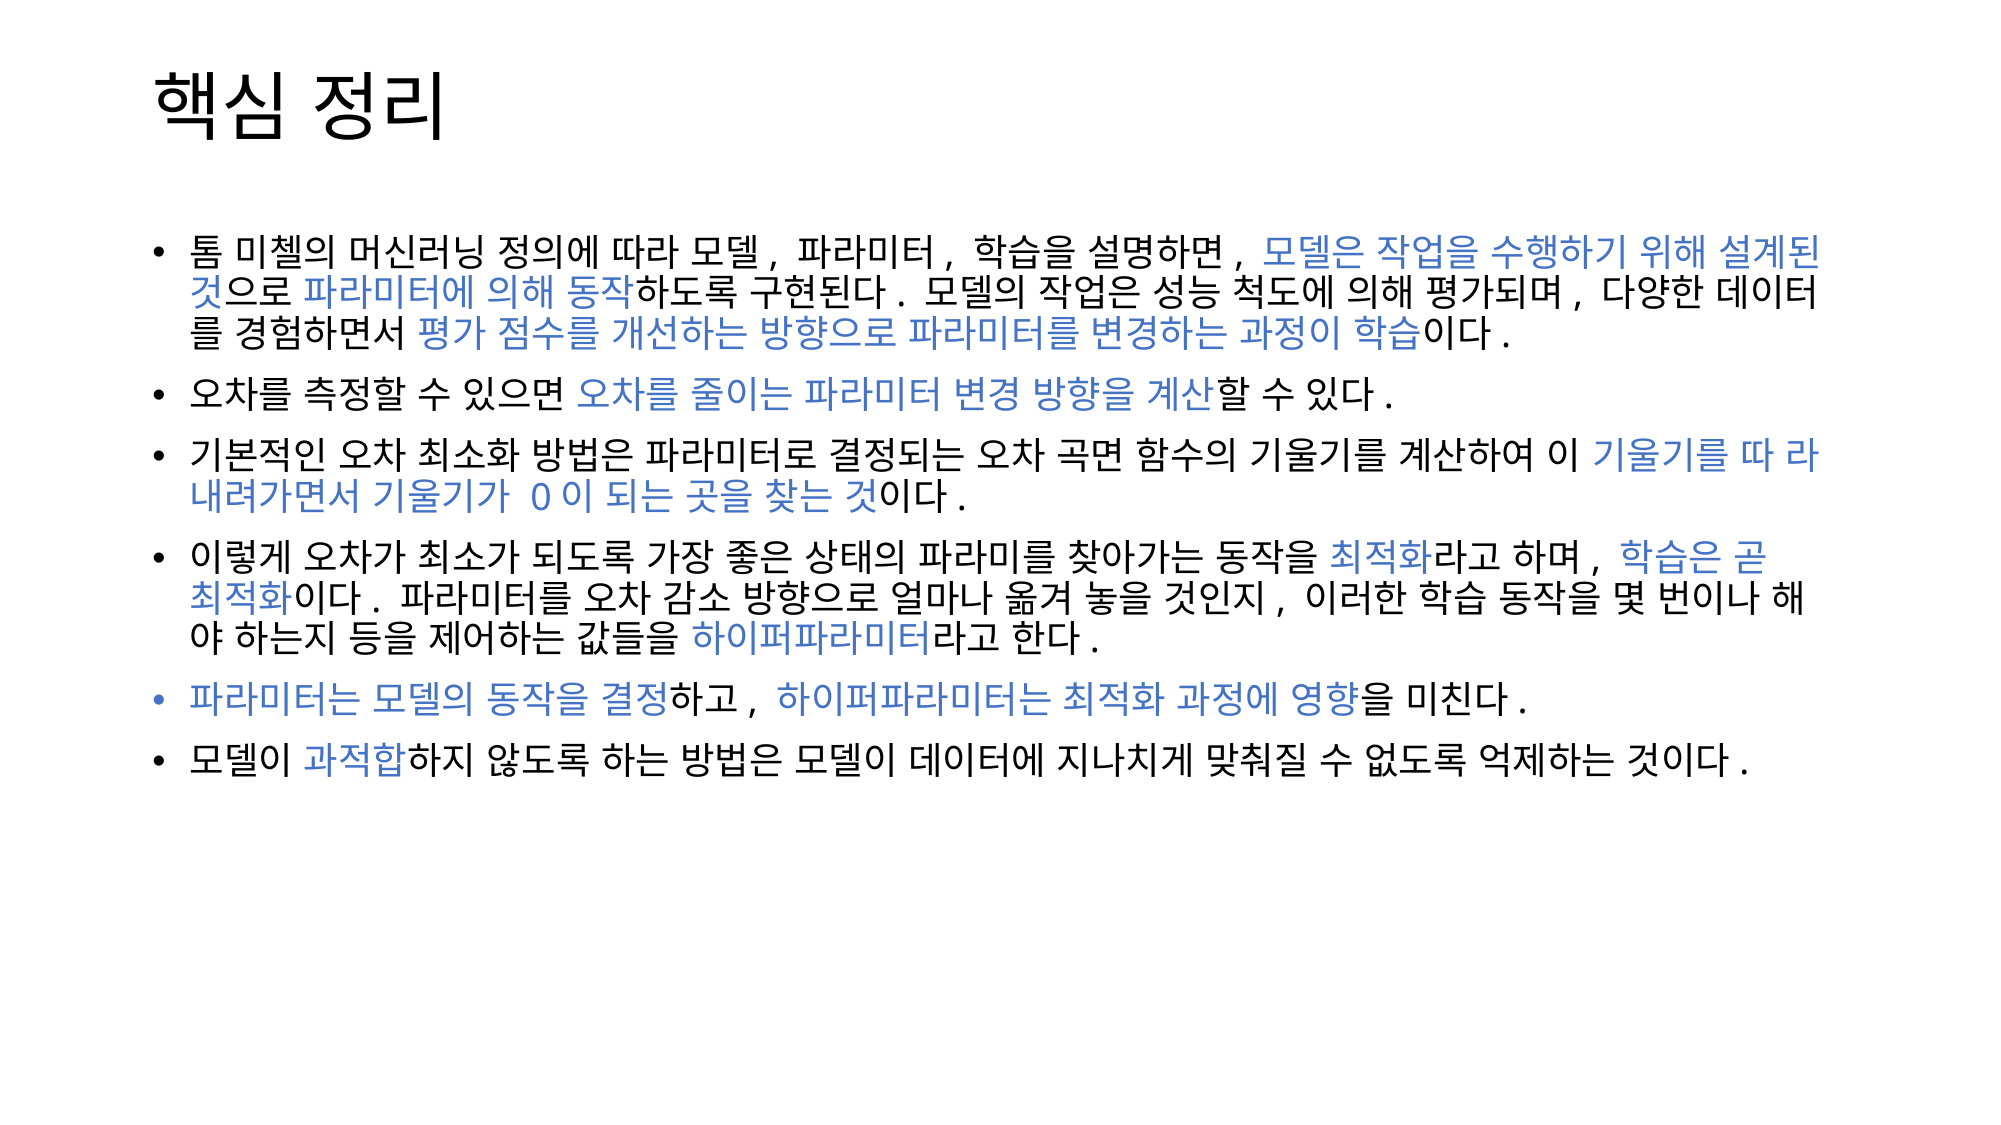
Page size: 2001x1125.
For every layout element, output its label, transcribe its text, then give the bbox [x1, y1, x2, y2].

title 핵심 정리 [137, 59, 1863, 161]
list 톰 미첼의 머신러닝 정의에 따라 모델, 파라미터, 학습을 설명하면, 모델은 작업을 수행하기 위해 설계된 것으로 파라미터에 의해 동작하도록 구현된다. 모델의 작업은 성능 척도에 의해 평가되며, 다양한 데이터 를 경험하면서 평가 점수를 개선하는 방향으로 파라미터를 변경하는 과정이 학습이다. 오차를 측정할 수 있으면 오차를 줄이는 파라미터 변경 방향을 계산할 수 있다. 기본적인 오차 최소화 방법은 파라미터로 결정되는 오차 곡면 함수의 기울기를 계산하여 이 기울기를 따 라 내려가면서 기울기가 0이 되는 곳을 찾는 것이다. 이렇게 오차가 최소가 되도록 가장 좋은 상태의 파라미를 찾아가는 동작을 최적화라고 하며, 학습은 곧 최적화이다. 파라미터를 오차 감소 방향으로 얼마나 옮겨 놓을 것인지, 이러한 학습 동작을 몇 번이나 해 야 하는지 등을 제어하는 값들을 하이퍼파라미터라고 한다. 파라미터는 모델의 동작을 결정하고, 하이퍼파라미터는 최적화 과정에 영향을 미친다. 모델이 과적합하지 않도록 하는 방법은 모델이 데이터에 지나치게 맞춰질 수 없도록 억제하는 것이다. [137, 226, 1863, 1066]
